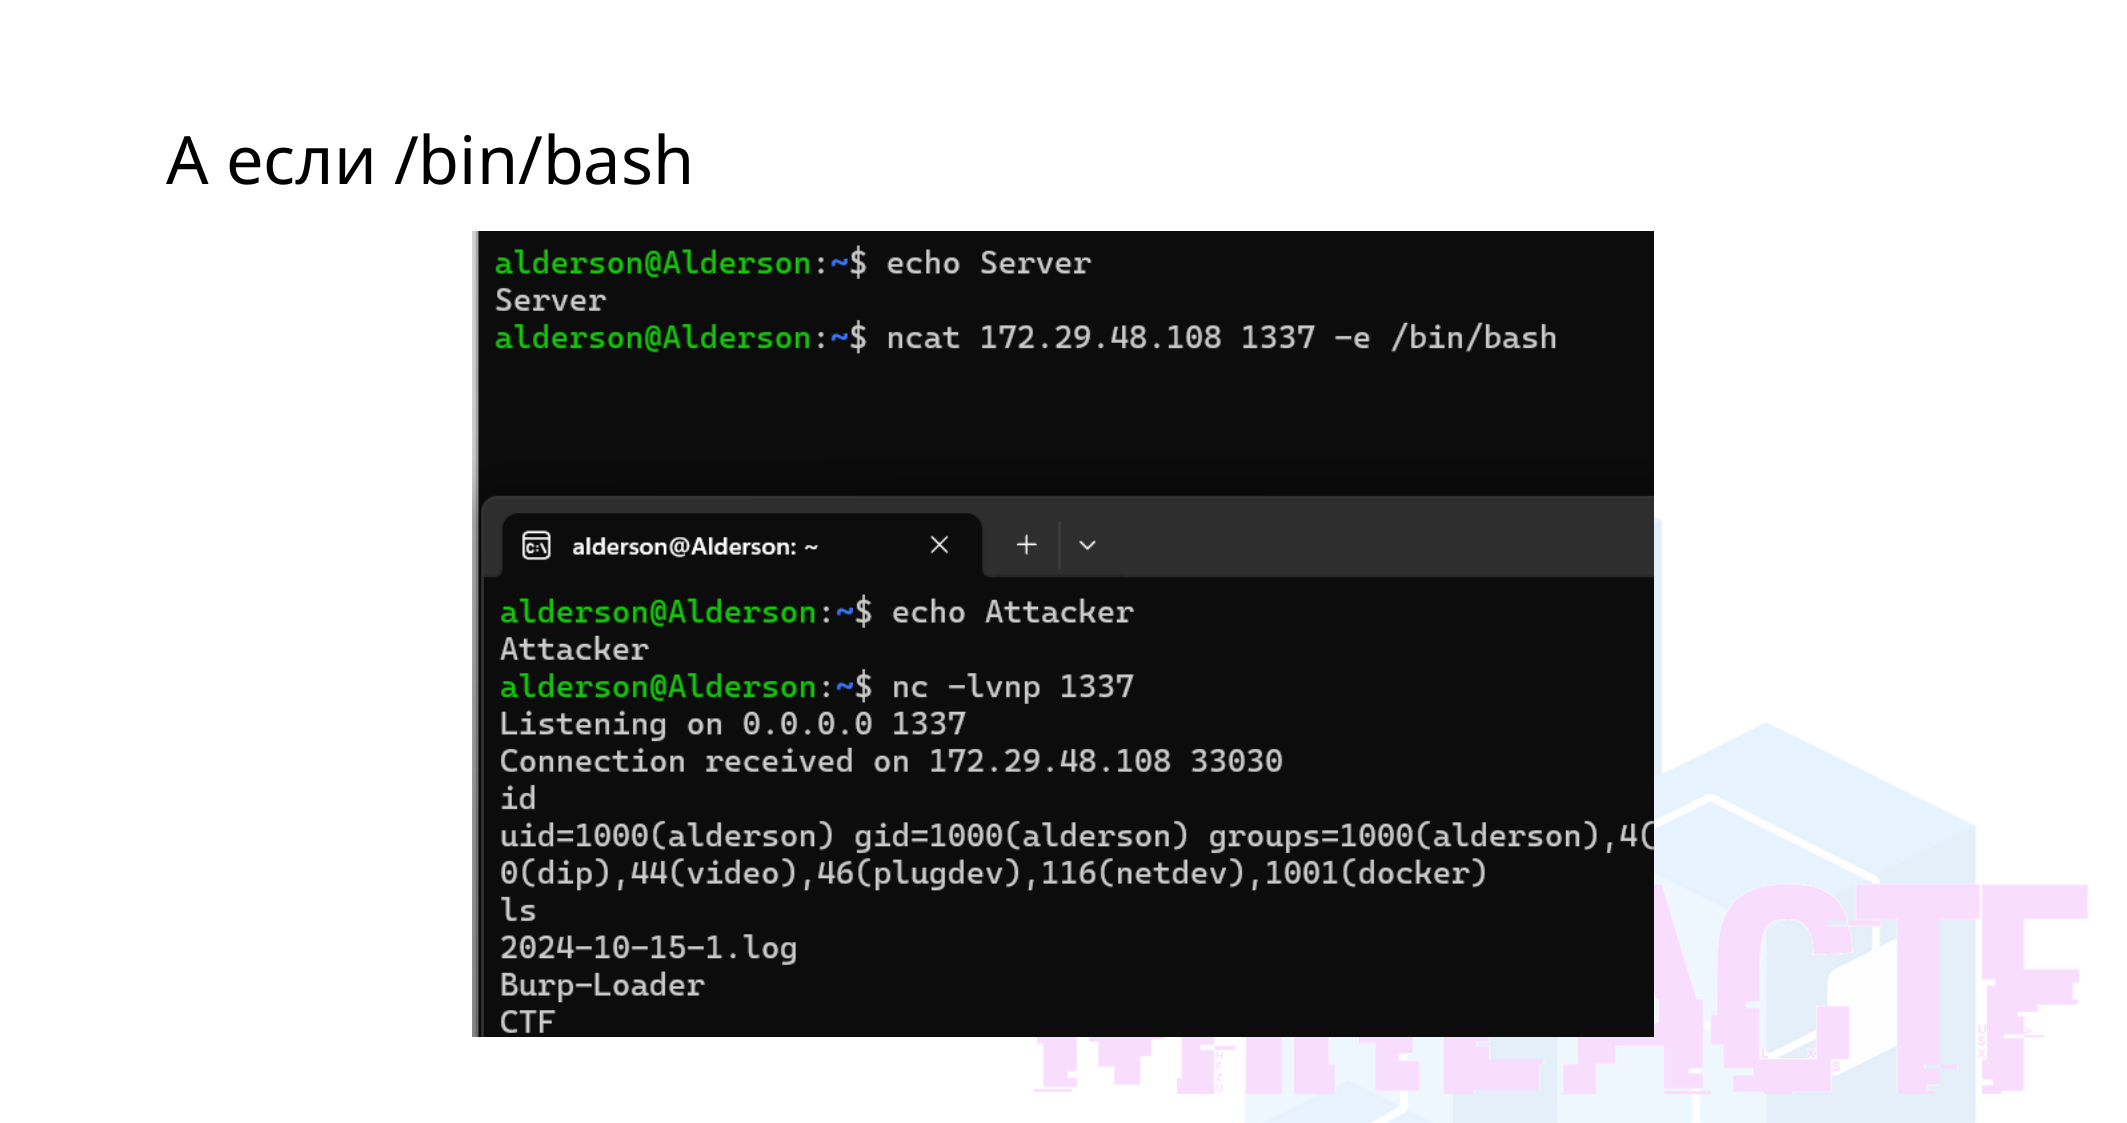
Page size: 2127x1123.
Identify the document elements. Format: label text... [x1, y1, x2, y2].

text_box [986, 415, 2126, 1123]
text_box А если /bin/bash [151, 110, 1934, 206]
picture [472, 231, 1654, 1037]
text_box Введение в базовый криптоанализ [260, 89, 2044, 195]
text_box [187, 122, 1970, 219]
